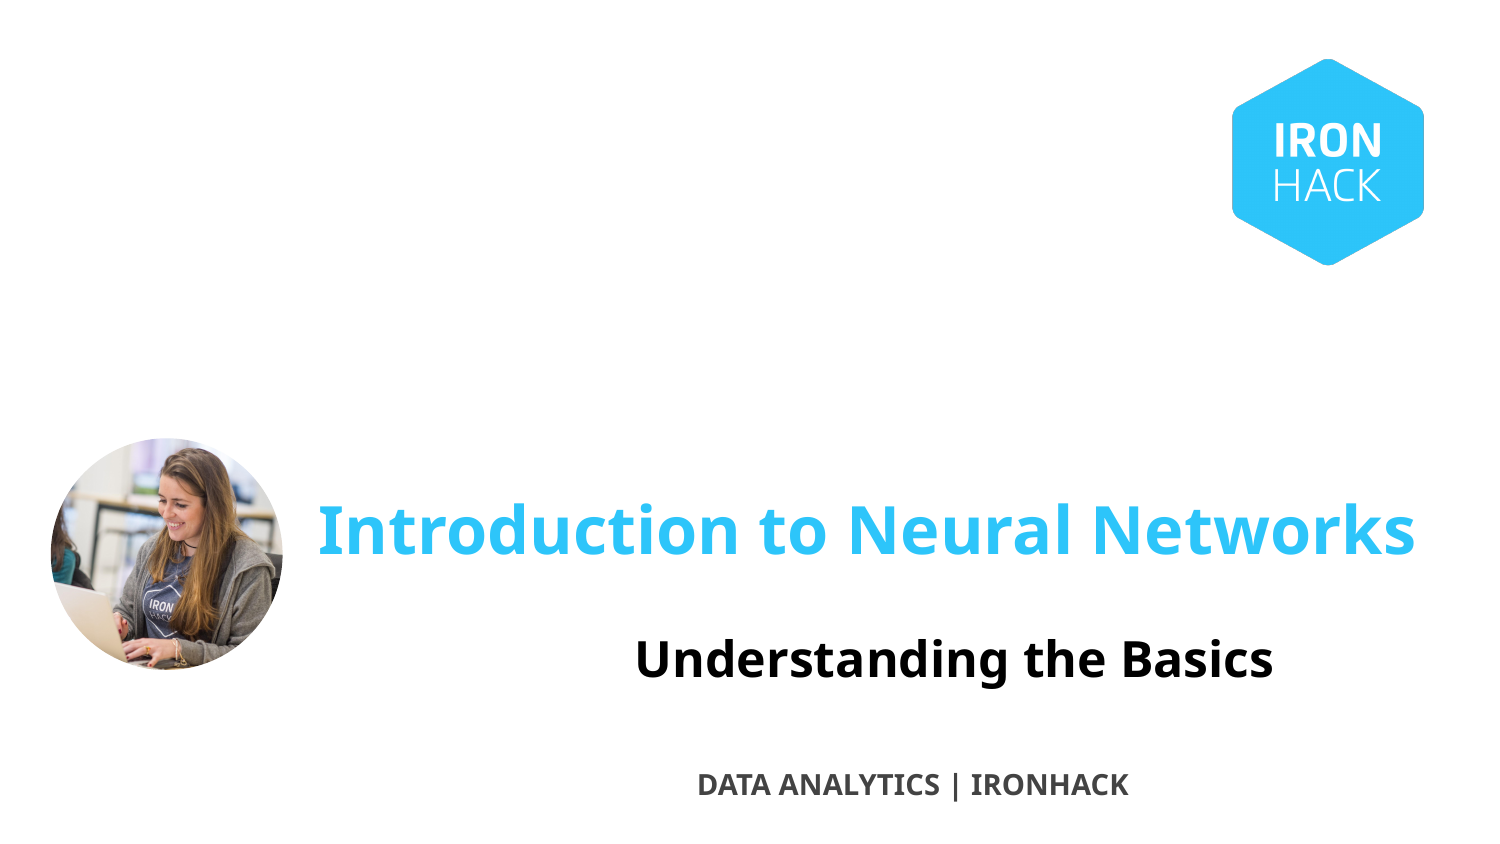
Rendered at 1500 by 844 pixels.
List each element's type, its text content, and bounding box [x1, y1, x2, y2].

picture [1191, 25, 1465, 299]
picture [50, 438, 283, 671]
title DATA ANALYTICS | IRONHACK [681, 751, 1324, 816]
text_box Understanding the Basics [586, 612, 1323, 703]
title Introduction to Neural Networks [303, 472, 1500, 567]
